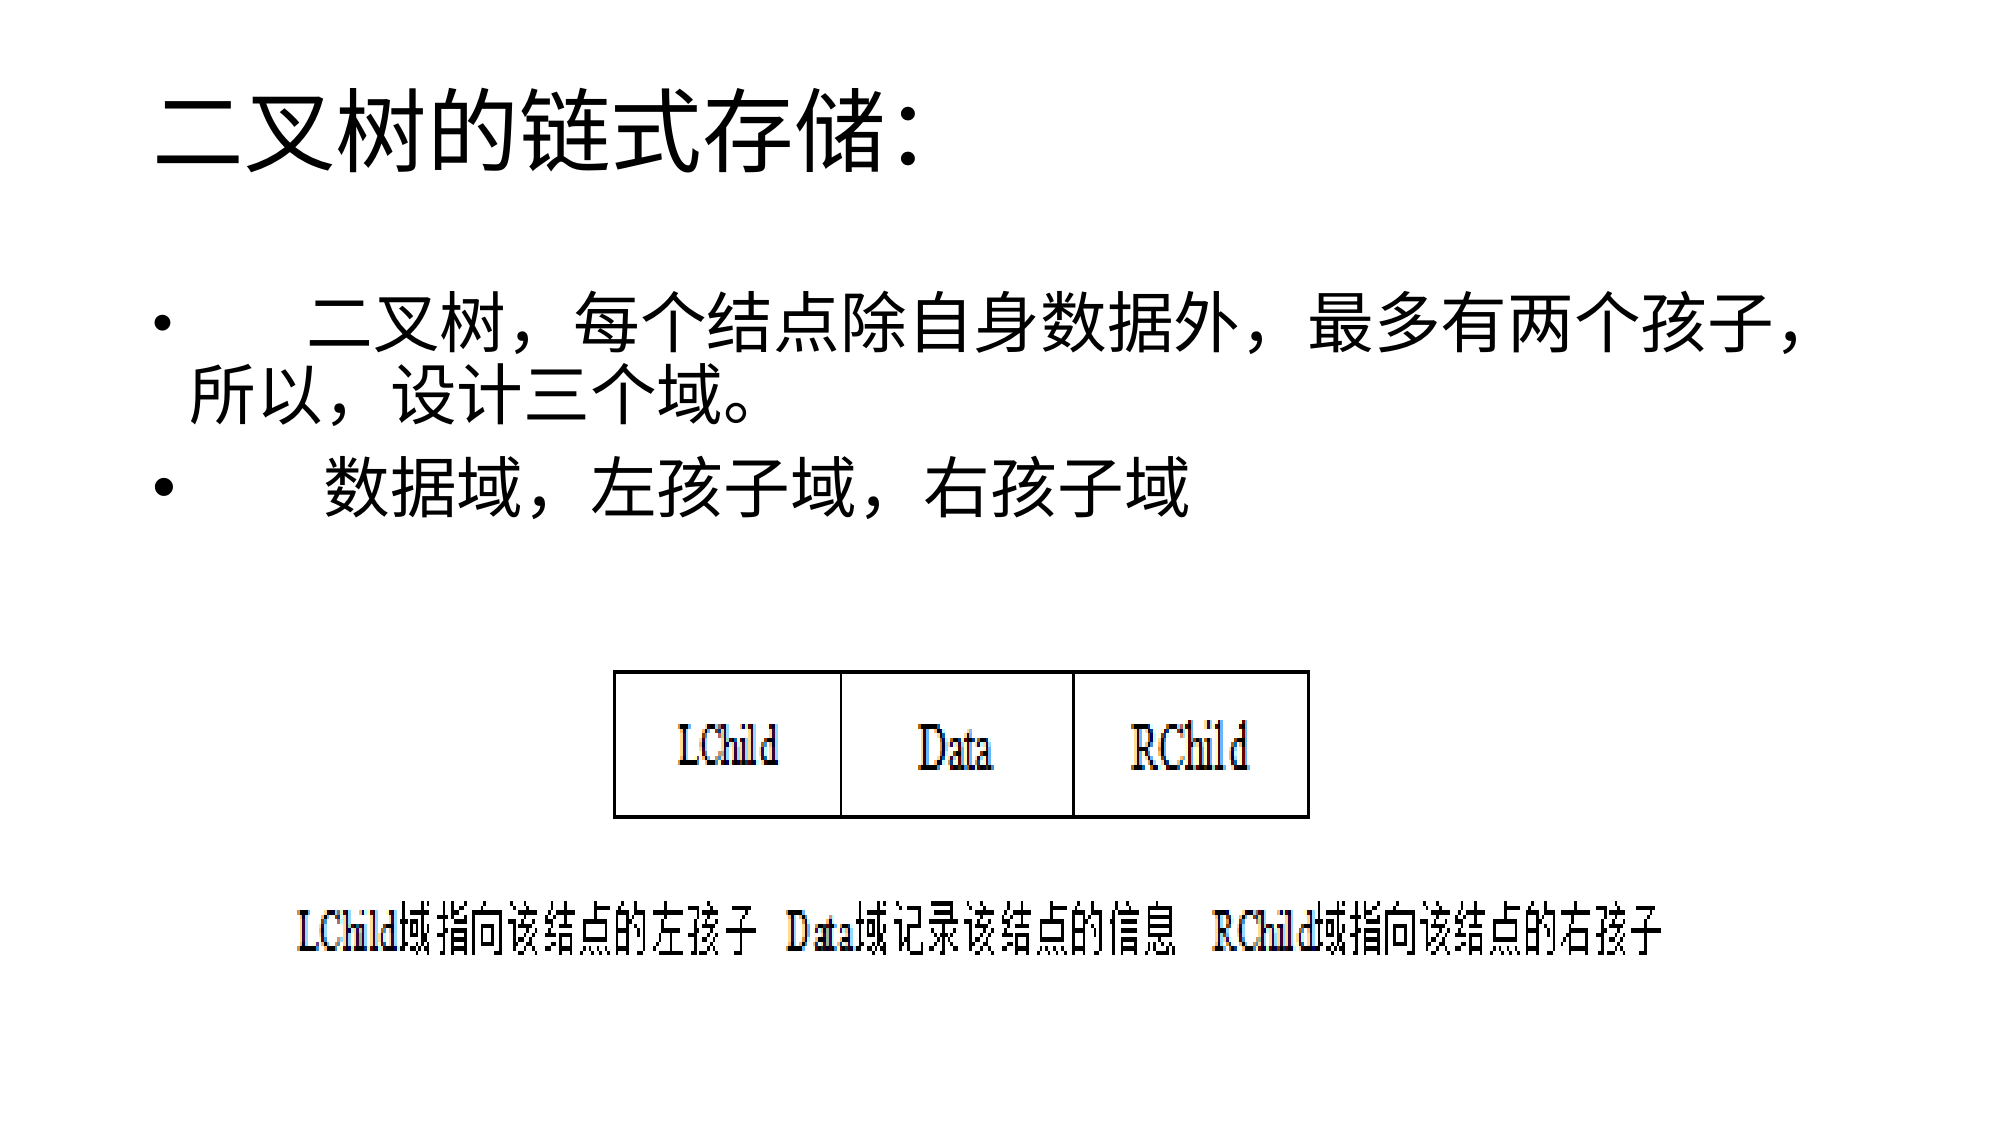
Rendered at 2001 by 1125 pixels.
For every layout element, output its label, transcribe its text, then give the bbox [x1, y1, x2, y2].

list 二叉树的链式存储： 二叉树，每个结点除自身数据外，最多有两个孩子，所以，设计三个域。 数据域，左孩子域，右孩子域 [137, 78, 1863, 1014]
picture [265, 625, 1707, 974]
